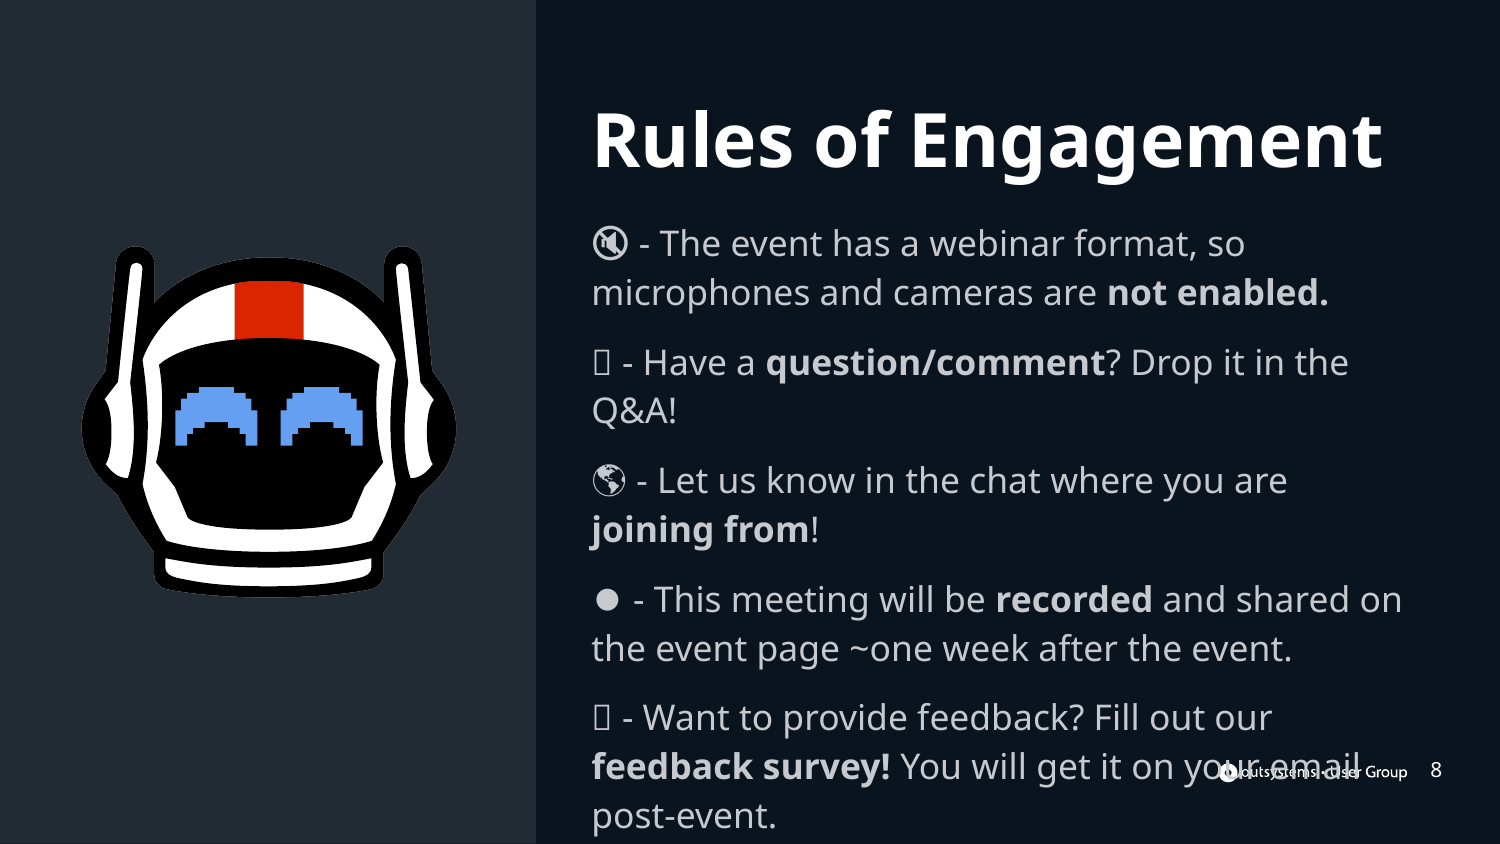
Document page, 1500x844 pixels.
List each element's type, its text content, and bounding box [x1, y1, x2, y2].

slide_number ‹#› [1361, 749, 1458, 791]
title Rules of Engagement [591, 83, 1420, 199]
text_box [81, 246, 457, 598]
list 🔇 - The event has a webinar format, so microphones and cameras are not enabled. 🙋 - Have a question/comment? Drop it in the Q&A! 🌎 - Let us know in the chat where you are joining from! ⏺️ - This meeting will be recorded and shared on the event page ~one week after the event. 📝 - Want to provide feedback? Fill out our feedback survey! You will get it on your email post-event. [591, 199, 1420, 750]
